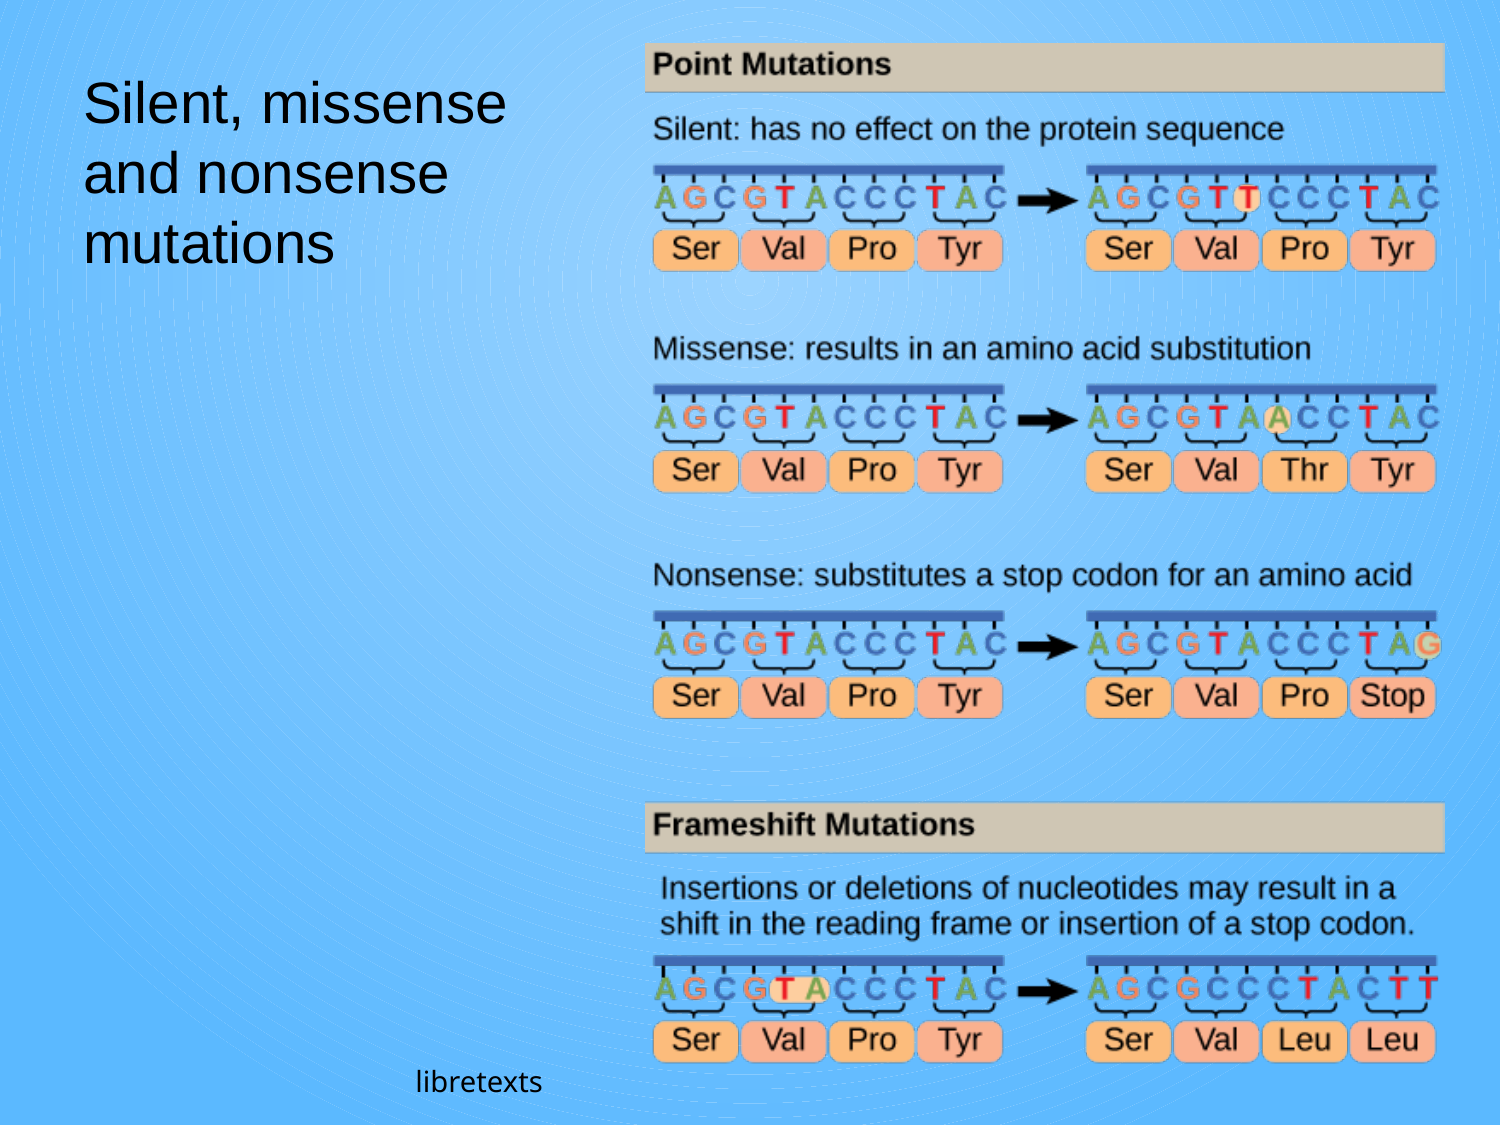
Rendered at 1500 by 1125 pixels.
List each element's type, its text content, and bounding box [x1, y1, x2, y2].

picture [645, 43, 1446, 1066]
text_box Silent, missense and nonsense mutations [68, 57, 620, 283]
text_box libretexts [400, 1056, 558, 1107]
